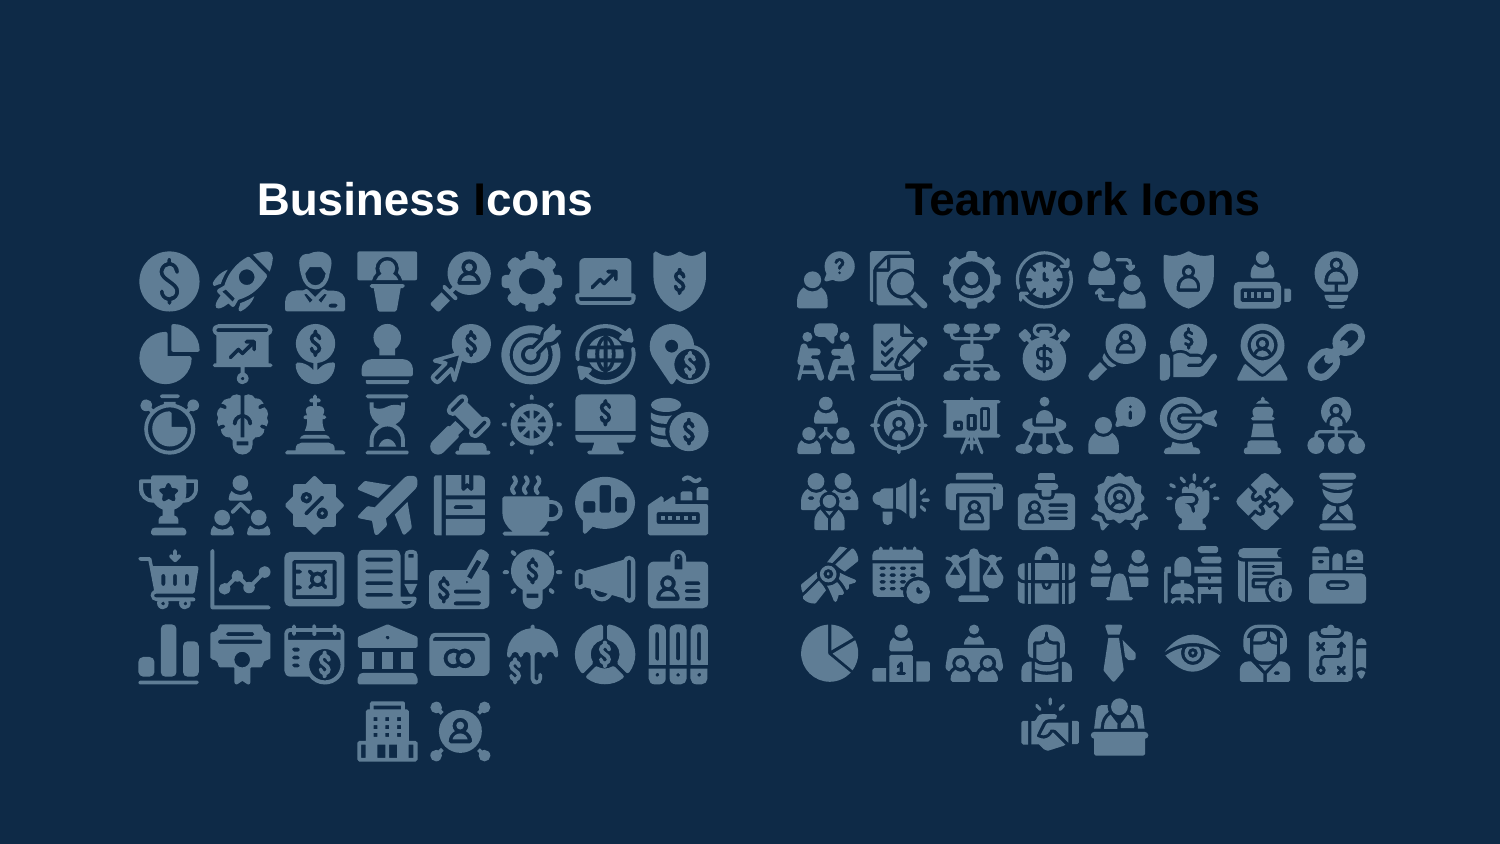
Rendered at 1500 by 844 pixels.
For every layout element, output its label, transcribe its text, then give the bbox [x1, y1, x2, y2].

title Teamwork Icons [797, 154, 1369, 234]
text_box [1314, 250, 1359, 309]
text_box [800, 624, 859, 683]
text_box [869, 396, 928, 455]
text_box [210, 548, 271, 610]
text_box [945, 624, 1004, 683]
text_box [942, 396, 1001, 455]
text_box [365, 394, 410, 455]
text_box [1090, 698, 1149, 756]
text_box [212, 251, 273, 312]
text_box [430, 324, 491, 385]
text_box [1318, 472, 1357, 531]
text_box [796, 251, 856, 309]
title Business Icons [139, 154, 711, 234]
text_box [506, 624, 559, 685]
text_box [872, 477, 931, 526]
text_box [653, 251, 706, 312]
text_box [1021, 624, 1073, 683]
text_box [502, 475, 564, 536]
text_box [502, 548, 563, 610]
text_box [284, 624, 345, 685]
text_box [1021, 697, 1080, 751]
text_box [430, 251, 492, 312]
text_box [574, 624, 636, 685]
text_box [943, 323, 1001, 381]
text_box [210, 624, 271, 685]
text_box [138, 475, 199, 536]
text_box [649, 323, 710, 385]
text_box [647, 549, 709, 609]
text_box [872, 624, 931, 683]
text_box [1164, 634, 1222, 673]
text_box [429, 394, 492, 455]
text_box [945, 472, 1004, 531]
text_box [575, 476, 636, 534]
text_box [1165, 472, 1220, 531]
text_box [1308, 624, 1367, 683]
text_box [501, 323, 563, 385]
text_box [1017, 546, 1076, 604]
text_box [433, 474, 486, 536]
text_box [284, 251, 346, 312]
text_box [501, 394, 563, 455]
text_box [650, 397, 709, 452]
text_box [1015, 250, 1074, 309]
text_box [284, 475, 345, 536]
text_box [284, 394, 346, 455]
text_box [869, 250, 929, 309]
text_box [800, 472, 859, 531]
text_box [361, 323, 414, 385]
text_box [1087, 396, 1146, 455]
text_box [295, 323, 336, 385]
text_box [574, 555, 636, 603]
text_box [501, 251, 563, 312]
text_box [1015, 396, 1074, 455]
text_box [1243, 396, 1282, 455]
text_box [942, 250, 1001, 309]
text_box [210, 474, 271, 536]
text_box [284, 551, 345, 607]
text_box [575, 394, 636, 455]
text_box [1090, 472, 1149, 531]
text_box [1307, 396, 1366, 455]
text_box [216, 394, 269, 455]
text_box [1159, 396, 1218, 455]
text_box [1017, 472, 1076, 531]
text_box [869, 323, 928, 381]
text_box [800, 546, 859, 604]
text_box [357, 475, 418, 536]
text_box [1239, 624, 1291, 683]
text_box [1308, 546, 1367, 604]
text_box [357, 624, 418, 685]
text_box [648, 624, 708, 685]
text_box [796, 396, 855, 455]
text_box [1103, 624, 1136, 683]
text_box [430, 701, 491, 762]
text_box [212, 324, 273, 385]
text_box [1087, 323, 1147, 381]
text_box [945, 547, 1004, 603]
text_box [1307, 323, 1366, 381]
text_box [139, 251, 200, 312]
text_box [357, 549, 418, 609]
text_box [1163, 251, 1215, 309]
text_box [138, 624, 200, 685]
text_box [1235, 472, 1295, 531]
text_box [1017, 323, 1071, 381]
text_box [357, 701, 418, 762]
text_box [573, 323, 638, 385]
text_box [1237, 547, 1293, 603]
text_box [139, 323, 200, 385]
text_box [1159, 323, 1218, 381]
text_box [1236, 323, 1288, 381]
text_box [647, 475, 709, 536]
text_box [1087, 250, 1146, 309]
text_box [1233, 250, 1292, 309]
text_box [796, 323, 856, 382]
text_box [1090, 549, 1149, 601]
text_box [138, 548, 200, 610]
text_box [357, 251, 418, 312]
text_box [429, 632, 490, 677]
text_box [575, 258, 636, 305]
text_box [1163, 545, 1222, 605]
text_box [429, 549, 490, 610]
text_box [139, 394, 200, 455]
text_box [872, 546, 931, 604]
